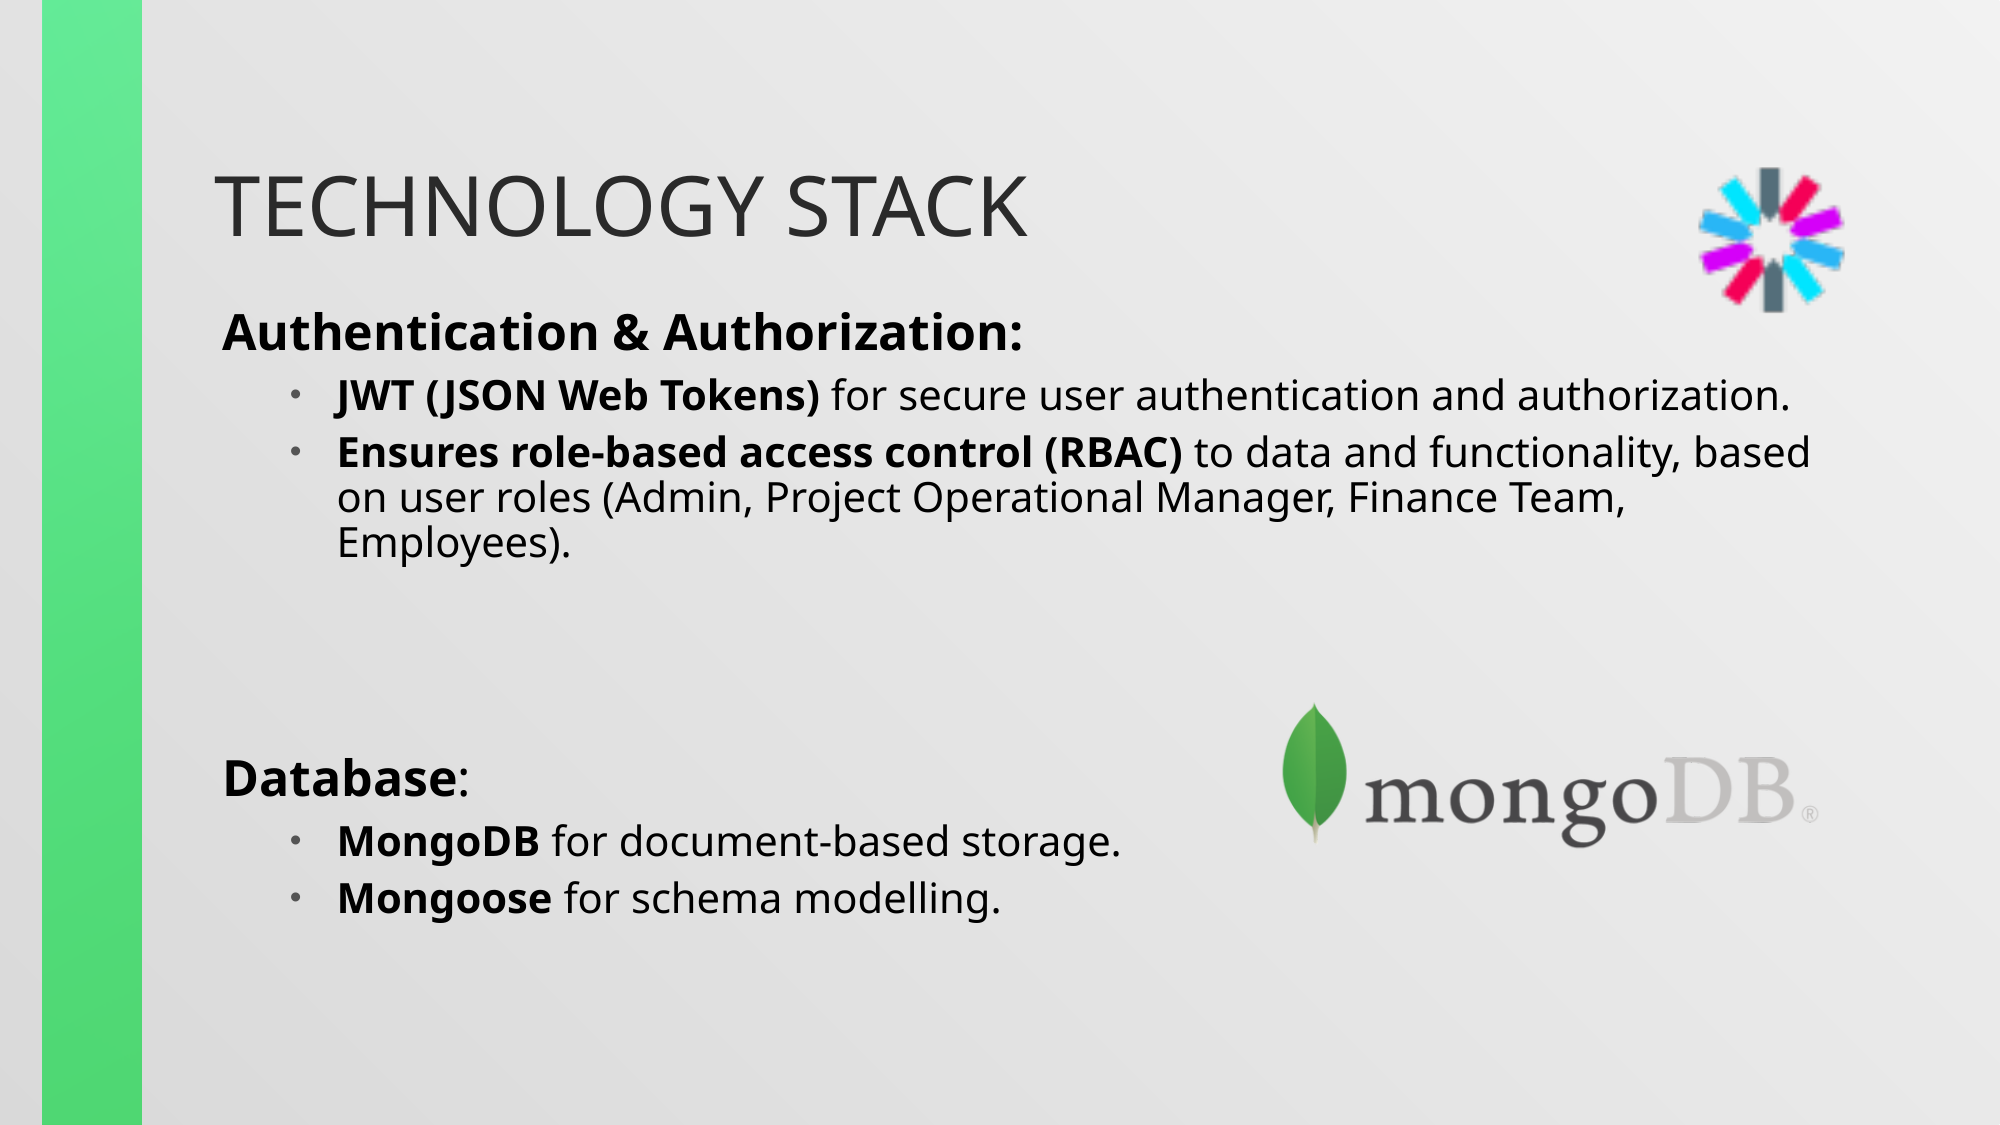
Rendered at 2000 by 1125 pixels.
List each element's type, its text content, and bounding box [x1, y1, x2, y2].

picture [42, 0, 142, 1125]
picture [1682, 151, 1864, 333]
title Technology Stack [199, 45, 1800, 263]
list Authentication & Authorization: JWT (JSON Web Tokens) for secure user authentication and authorization. Ensures role-based access control (RBAC) to data and functionality, based on user roles (Admin, Project Operational Manager, Finance Team, Employees). Database: MongoDB for document-based storage. Mongoose for schema modelling. [199, 299, 1851, 1125]
picture [1149, 565, 1952, 986]
